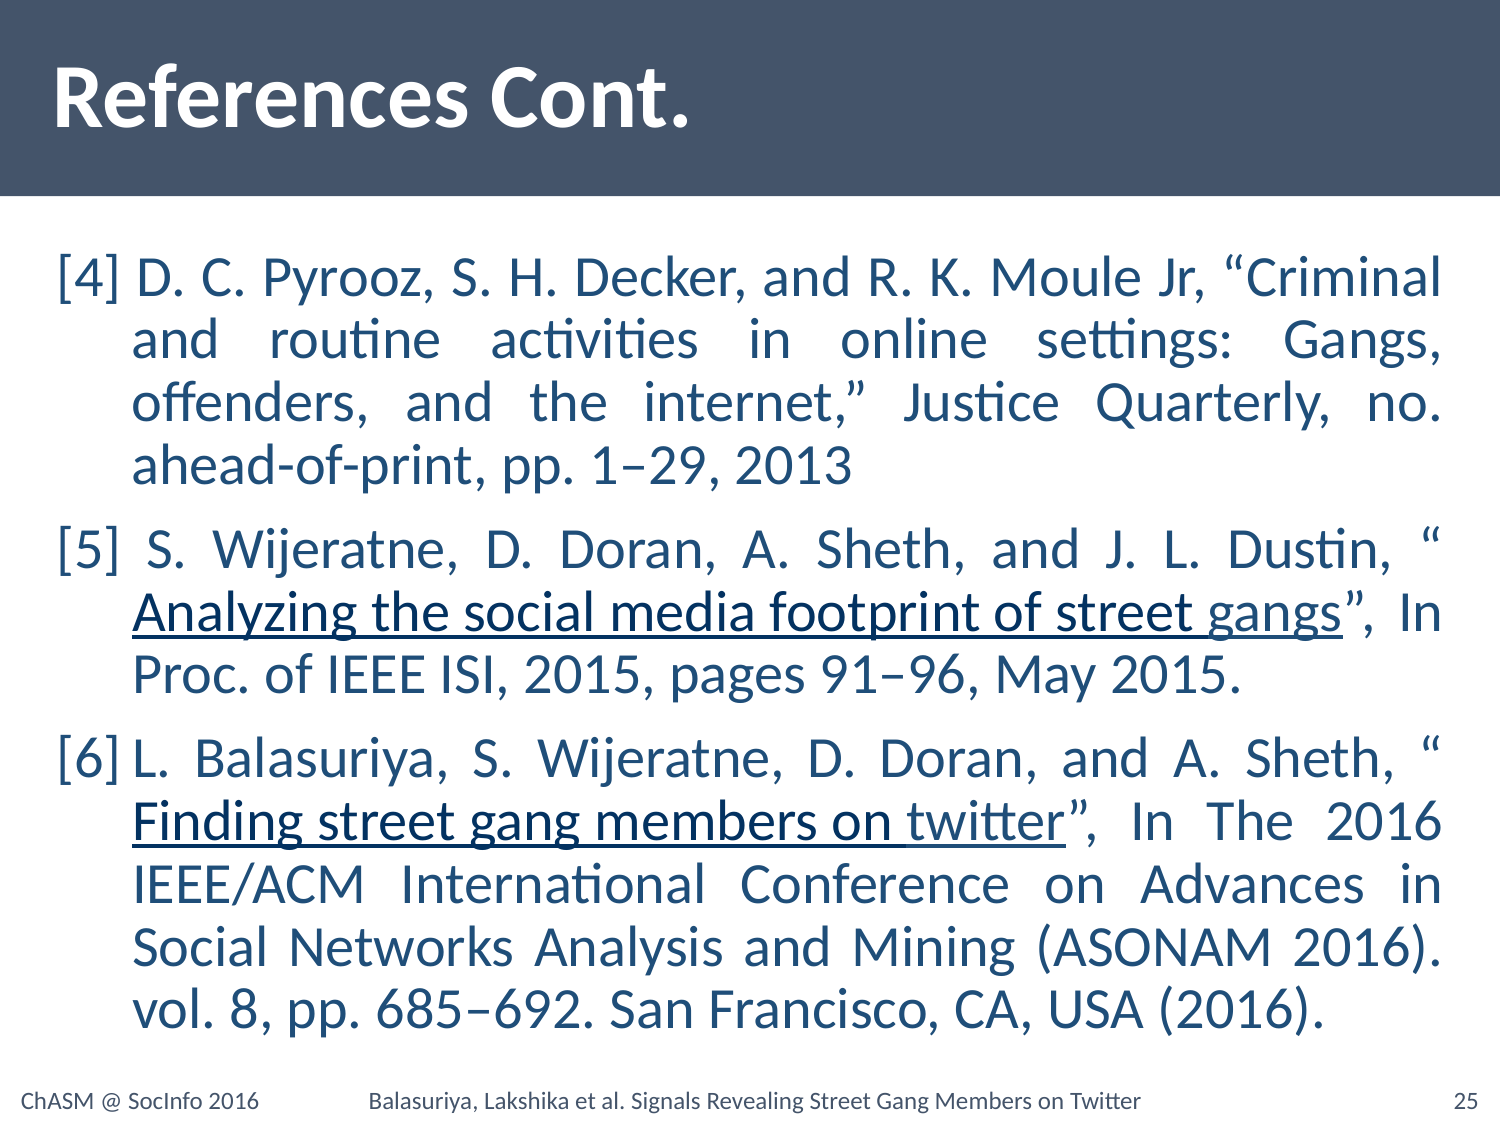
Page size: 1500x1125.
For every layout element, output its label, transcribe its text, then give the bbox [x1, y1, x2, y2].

list [4] D. C. Pyrooz, S. H. Decker, and R. K. Moule Jr, “Criminal and routine activities in online settings: Gangs, offenders, and the internet,” Justice Quarterly, no. ahead-of-print, pp. 1–29, 2013 [5] S. Wijeratne, D. Doran, A. Sheth, and J. L. Dustin, “Analyzing the social media footprint of street gangs”, In Proc. of IEEE ISI, 2015, pages 91–96, May 2015. [6] L. Balasuriya, S. Wijeratne, D. Doran, and A. Sheth, “Finding street gang members on twitter”, In The 2016 IEEE/ACM International Conference on Advances in Social Networks Analysis and Mining (ASONAM 2016). vol. 8, pp. 685–692. San Francisco, CA, USA (2016). [41, 238, 1459, 1069]
slide_number ChASM @ SocInfo 2016 [5, 1069, 194, 1125]
title References Cont. [0, 0, 1500, 197]
slide_number 25 [1317, 1069, 1495, 1125]
footer Balasuriya, Lakshika et al. Signals Revealing Street Gang Members on Twitter [194, 1069, 1317, 1125]
